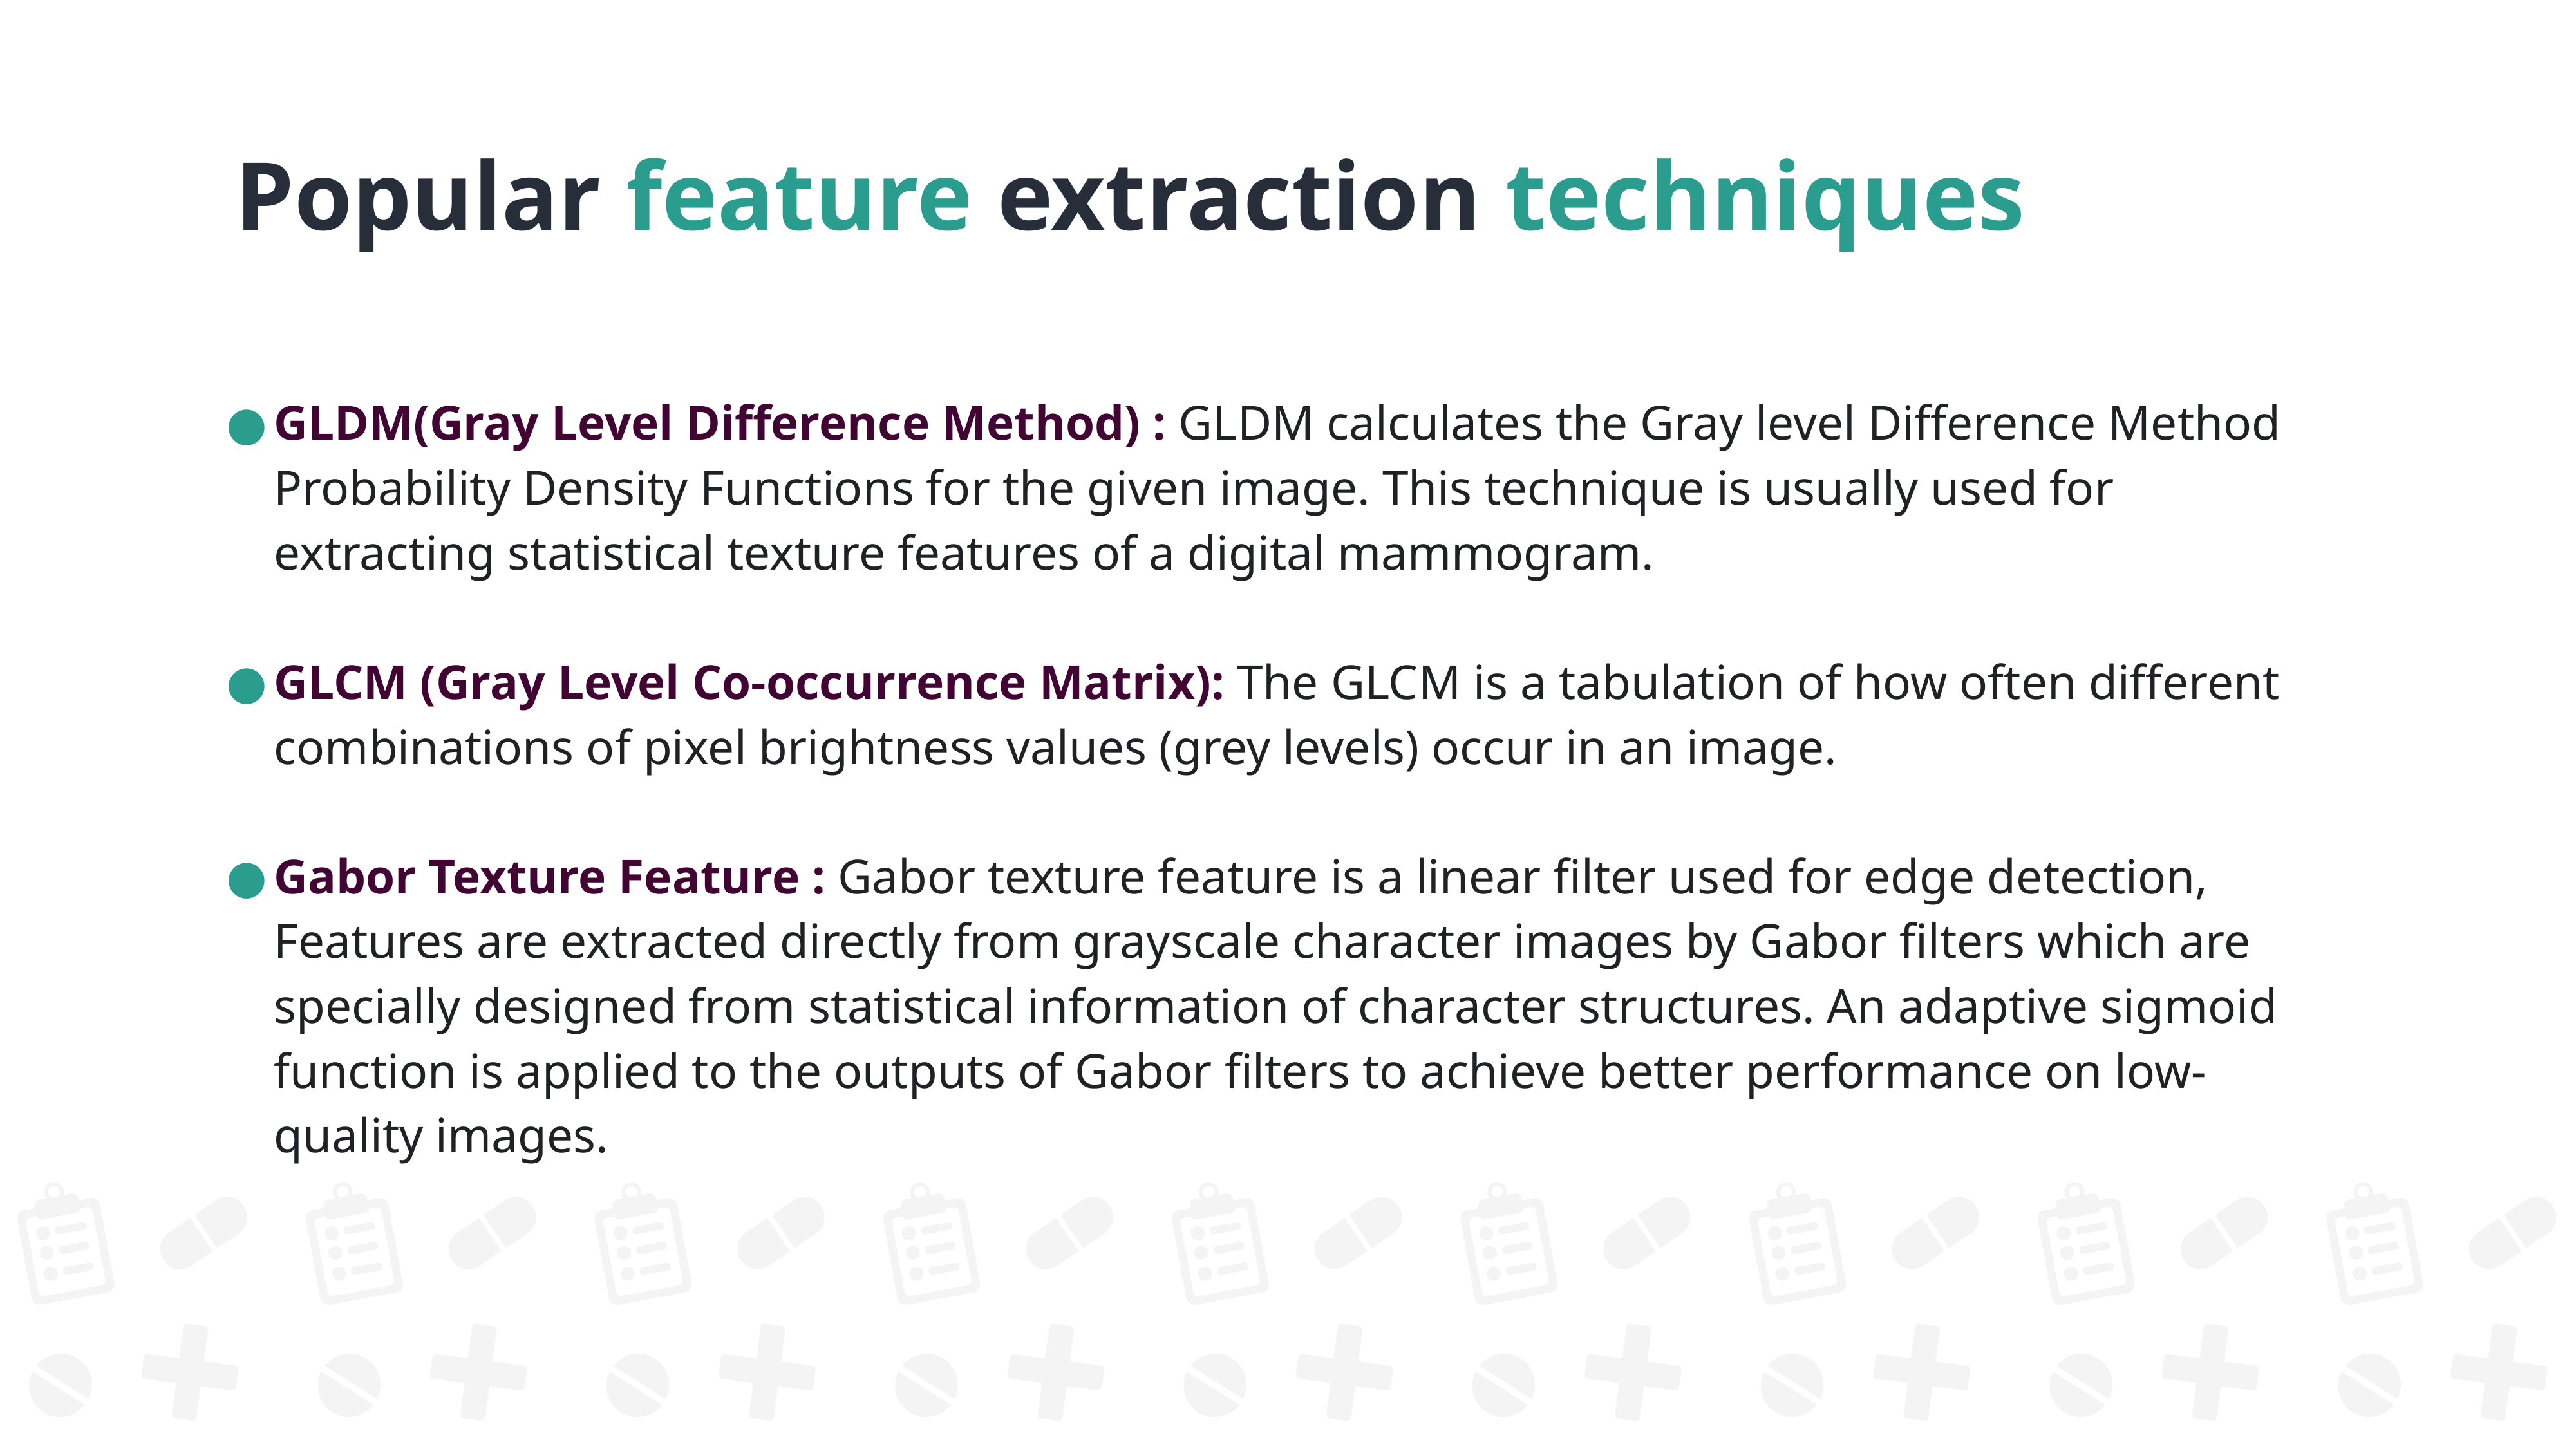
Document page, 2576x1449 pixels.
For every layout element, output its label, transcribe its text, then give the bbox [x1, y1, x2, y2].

title Popular feature extraction techniques [225, 144, 2112, 248]
text_box GLDM(Gray Level Difference Method) : GLDM calculates the Gray level Difference Method Probability Density Functions for the given image. This technique is usually used for extracting statistical texture features of a digital mammogram. GLCM (Gray Level Co-occurrence Matrix): The GLCM is a tabulation of how often different combinations of pixel brightness values (grey levels) occur in an image. Gabor Texture Feature : Gabor texture feature is a linear filter used for edge detection, Features are extracted directly from grayscale character images by Gabor filters which are specially designed from statistical information of character structures. An adaptive sigmoid function is applied to the outputs of Gabor filters to achieve better performance on low-quality images. [225, 384, 2317, 1168]
